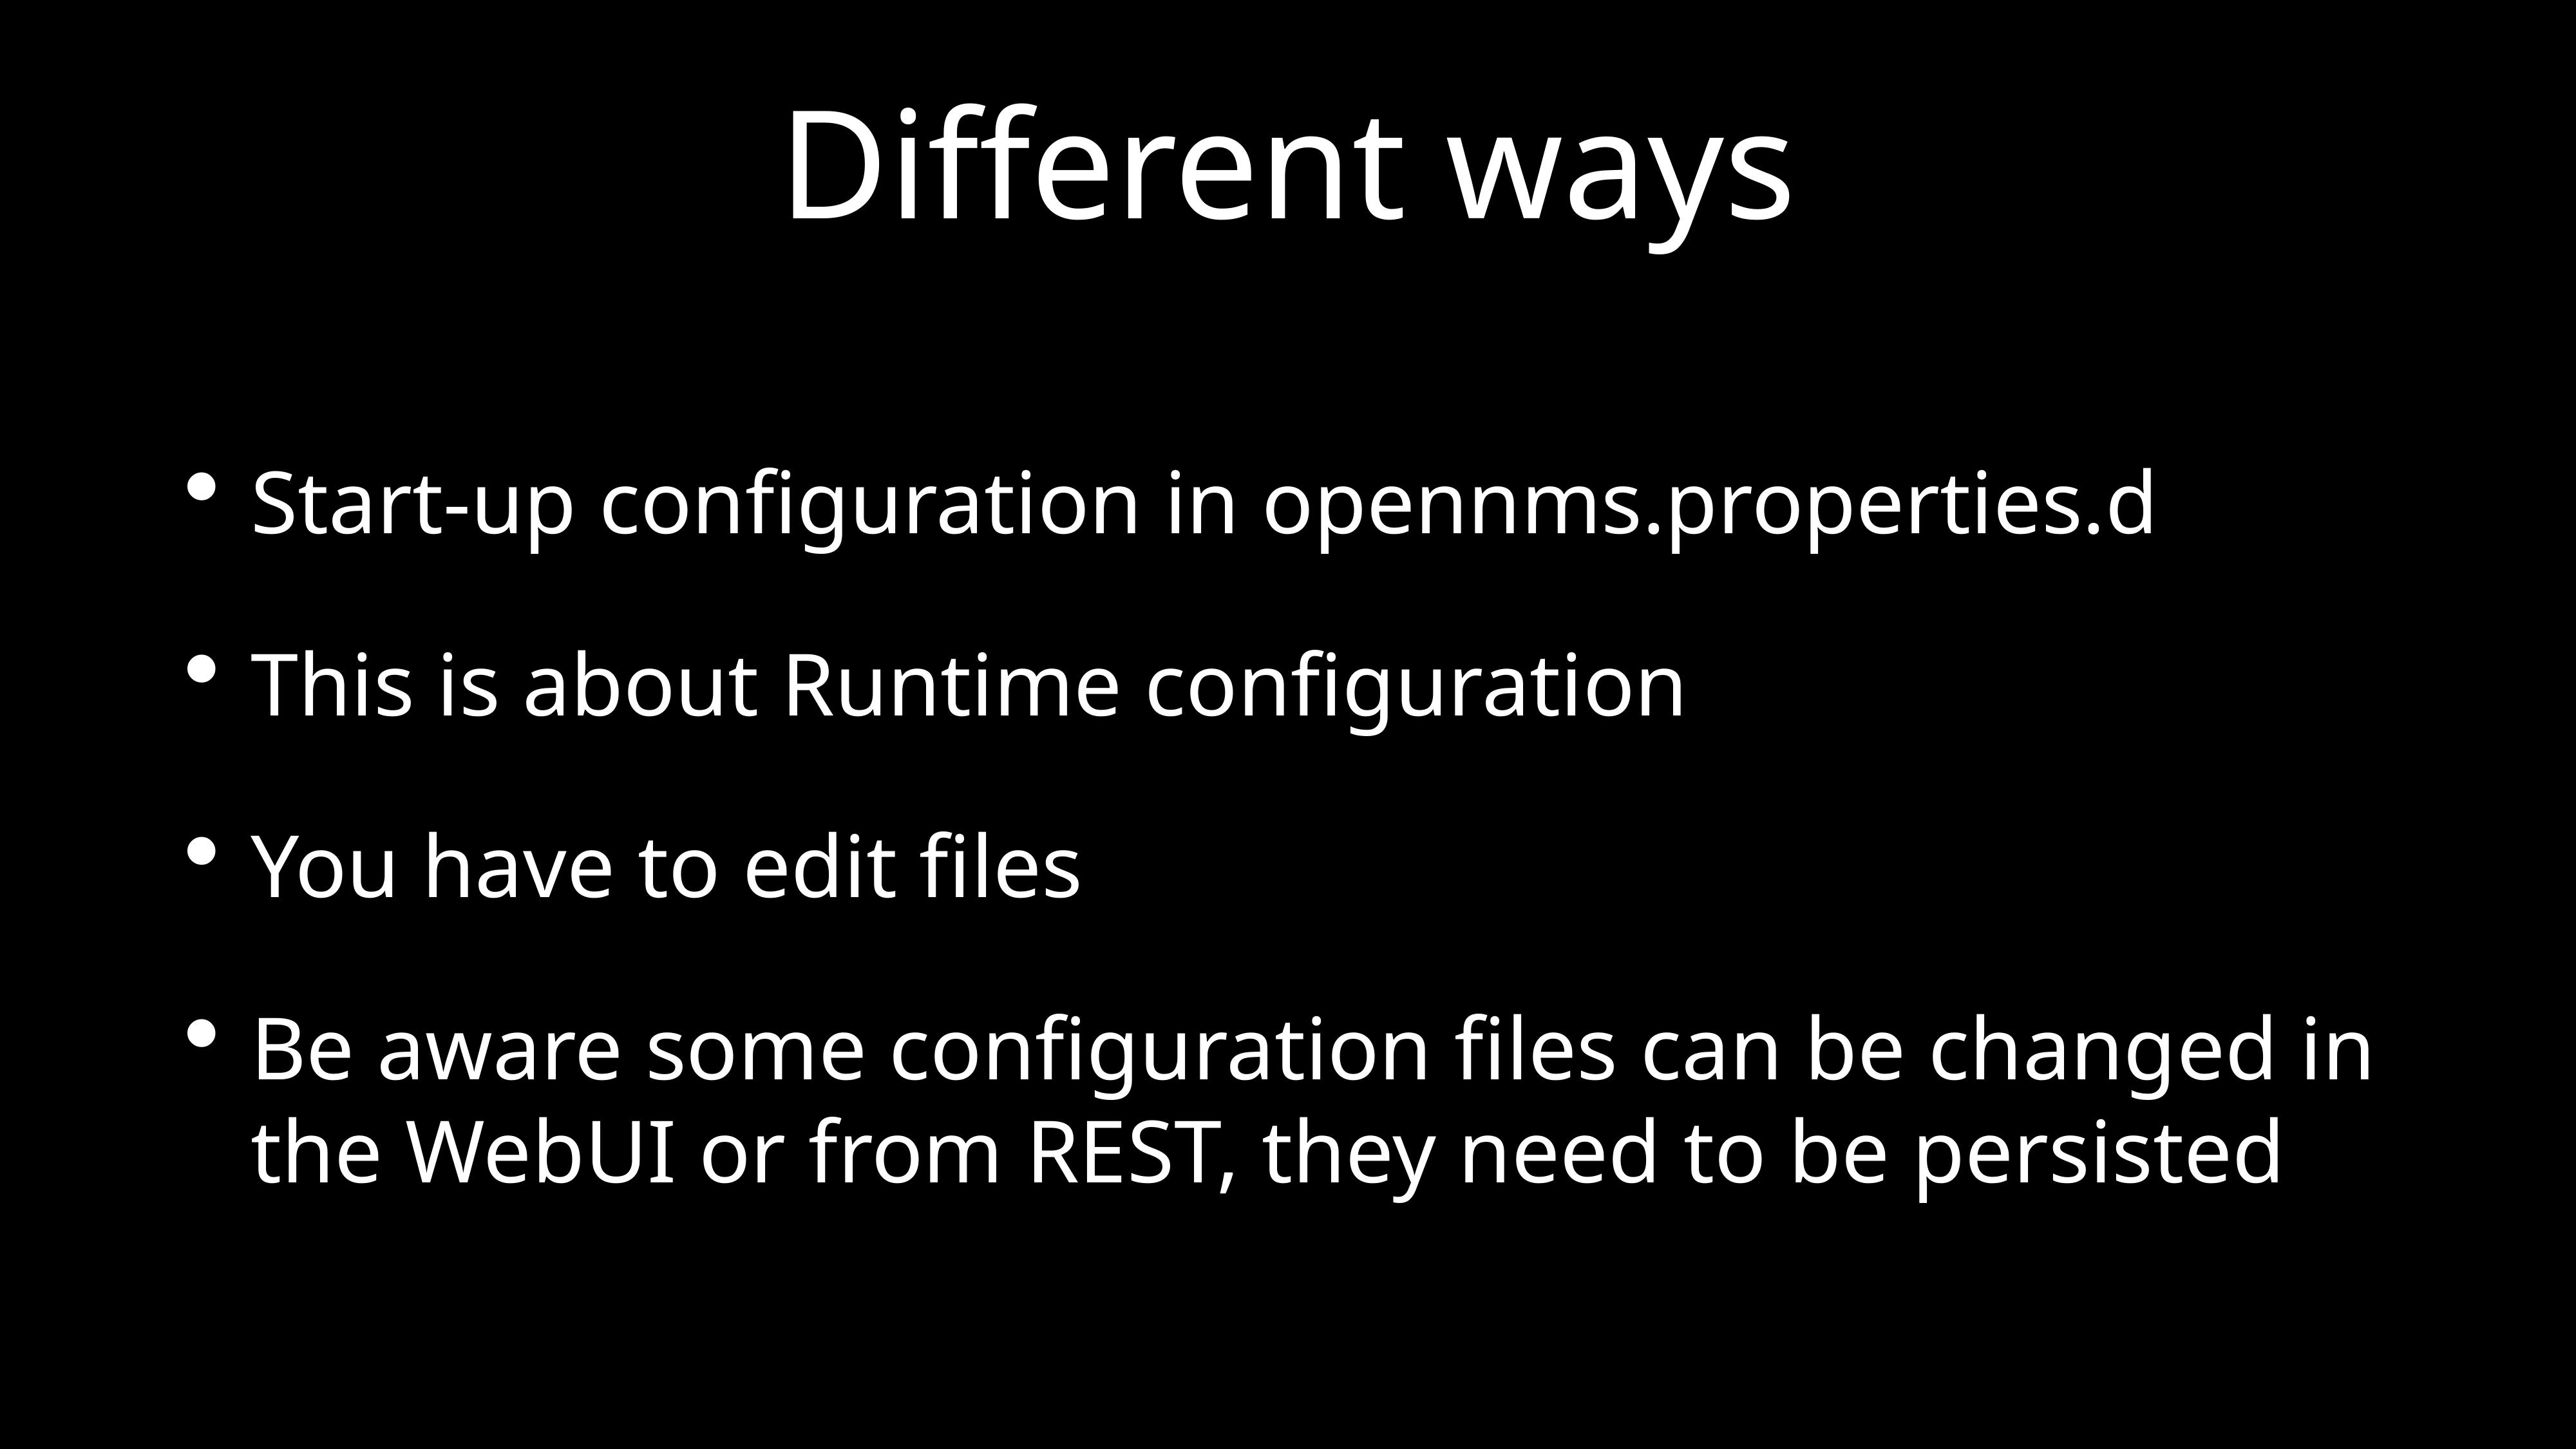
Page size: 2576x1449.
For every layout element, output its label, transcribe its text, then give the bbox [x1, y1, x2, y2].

title Different ways [178, 37, 2398, 279]
list Start-up configuration in opennms.properties.d This is about Runtime configuration You have to edit files Be aware some configuration files can be changed in the WebUI or from REST, they need to be persisted [178, 332, 2398, 1316]
